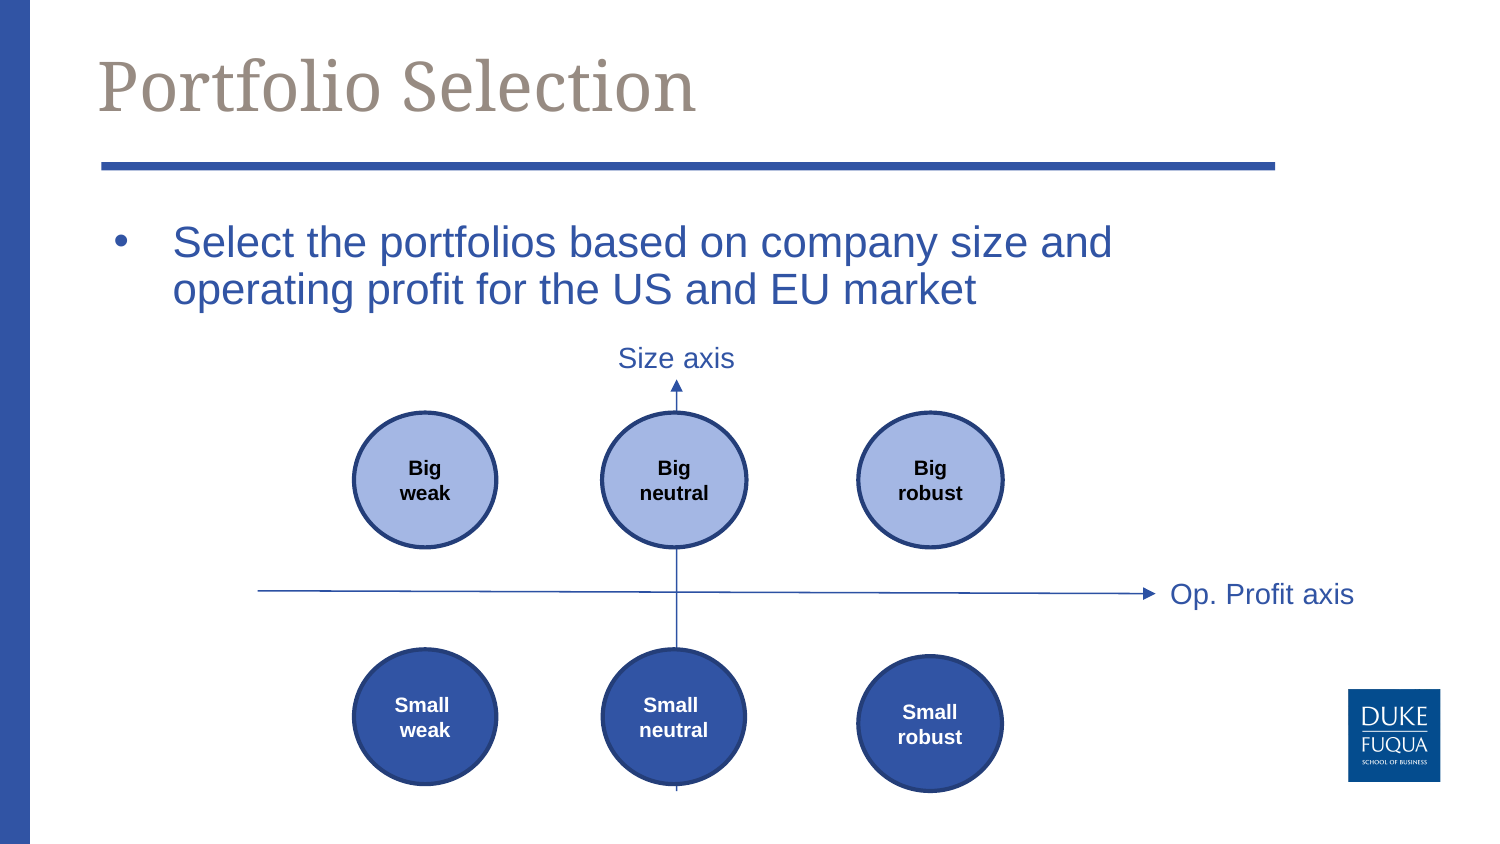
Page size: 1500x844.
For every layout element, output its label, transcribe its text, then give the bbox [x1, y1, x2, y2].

text_box Big weak [351, 410, 499, 550]
text_box Small neutral [680, 647, 748, 786]
text_box Size axis [598, 331, 755, 382]
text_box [257, 590, 1156, 594]
text_box Small neutral [600, 647, 672, 787]
text_box Op. Profit​ axis [1155, 567, 1403, 618]
list Select the portfolios based on company size and operating profit for the US and EU market [86, 208, 1274, 332]
text_box Small robust [856, 654, 1005, 794]
picture [1348, 689, 1441, 782]
text_box Big neutral [680, 410, 749, 550]
title Portfolio Selection [86, 44, 1381, 208]
text_box Big neutral [599, 410, 672, 550]
text_box Small weak [351, 647, 499, 787]
text_box Big robust [856, 410, 1005, 550]
